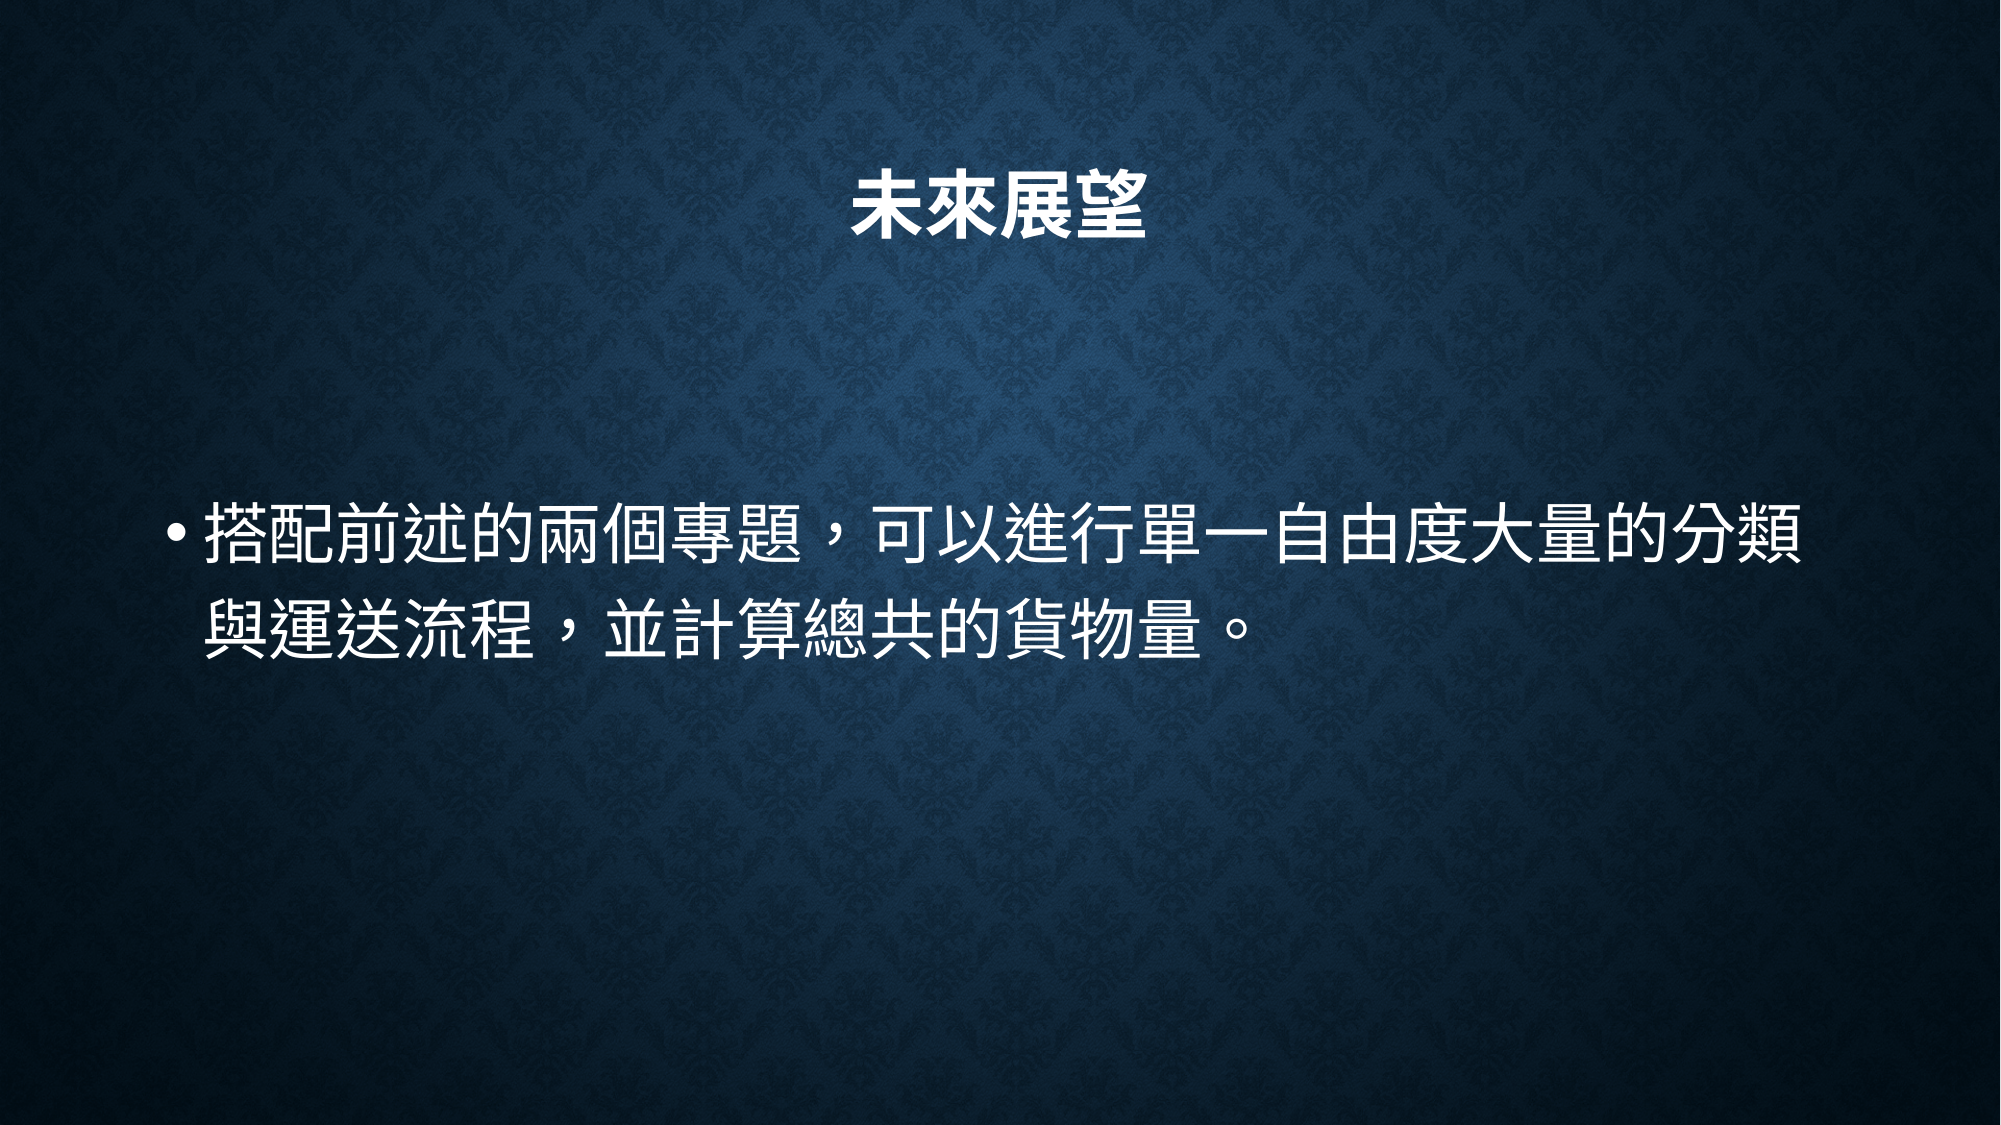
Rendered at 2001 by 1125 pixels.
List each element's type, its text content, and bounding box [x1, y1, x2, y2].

title 未來展望 [149, 99, 1849, 318]
list 搭配前述的兩個專題，可以進行單一自由度大量的分類與運送流程，並計算總共的貨物量。 [149, 467, 1849, 1074]
